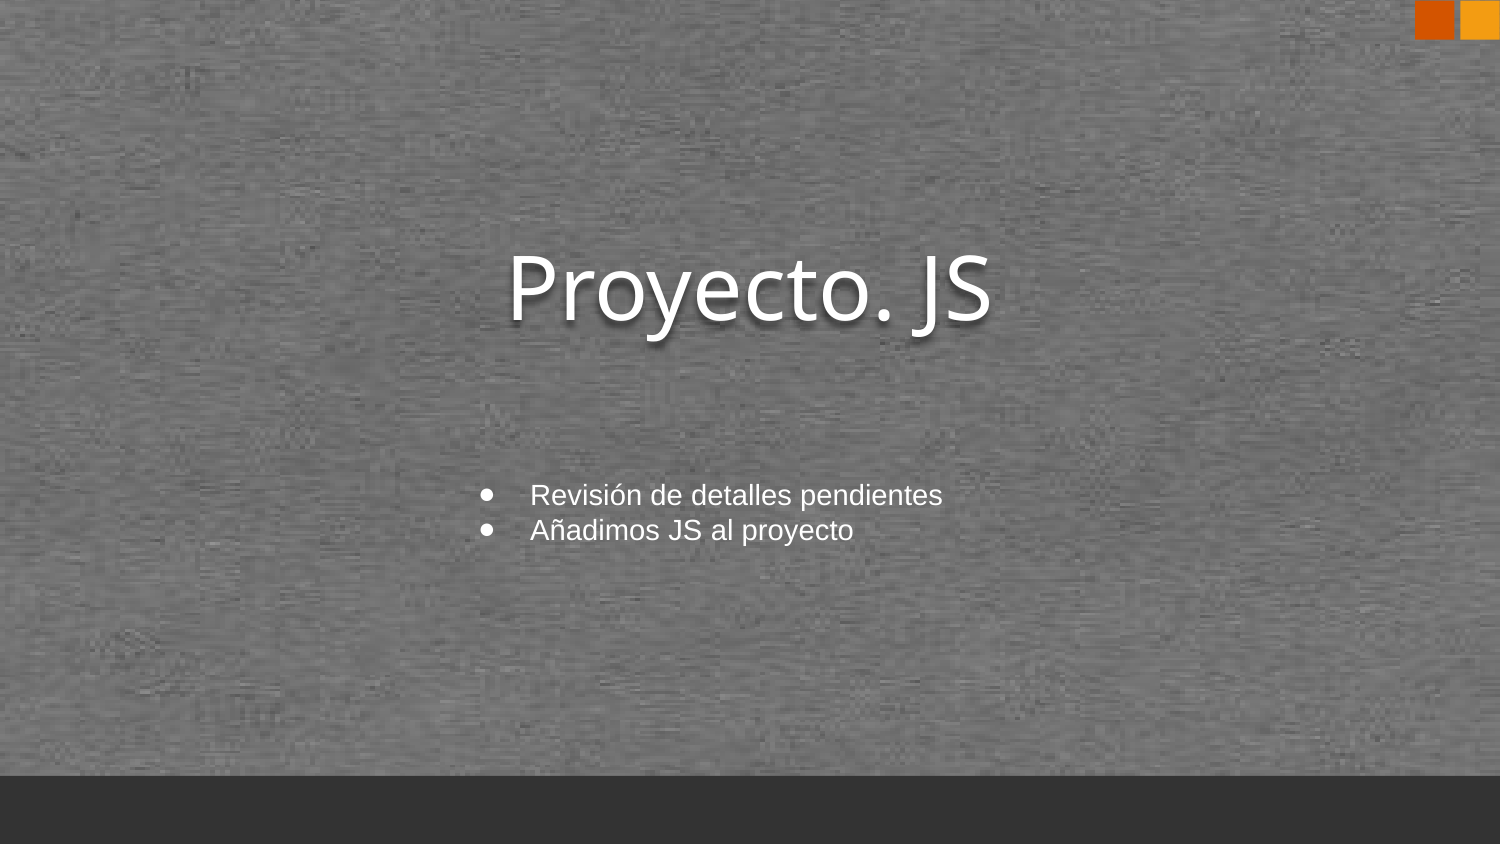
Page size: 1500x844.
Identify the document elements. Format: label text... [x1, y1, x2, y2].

picture [0, 0, 1500, 775]
title Proyecto. JS [106, 141, 1393, 427]
text_box Revisión de detalles pendientes Añadimos JS al proyecto [440, 461, 1333, 614]
